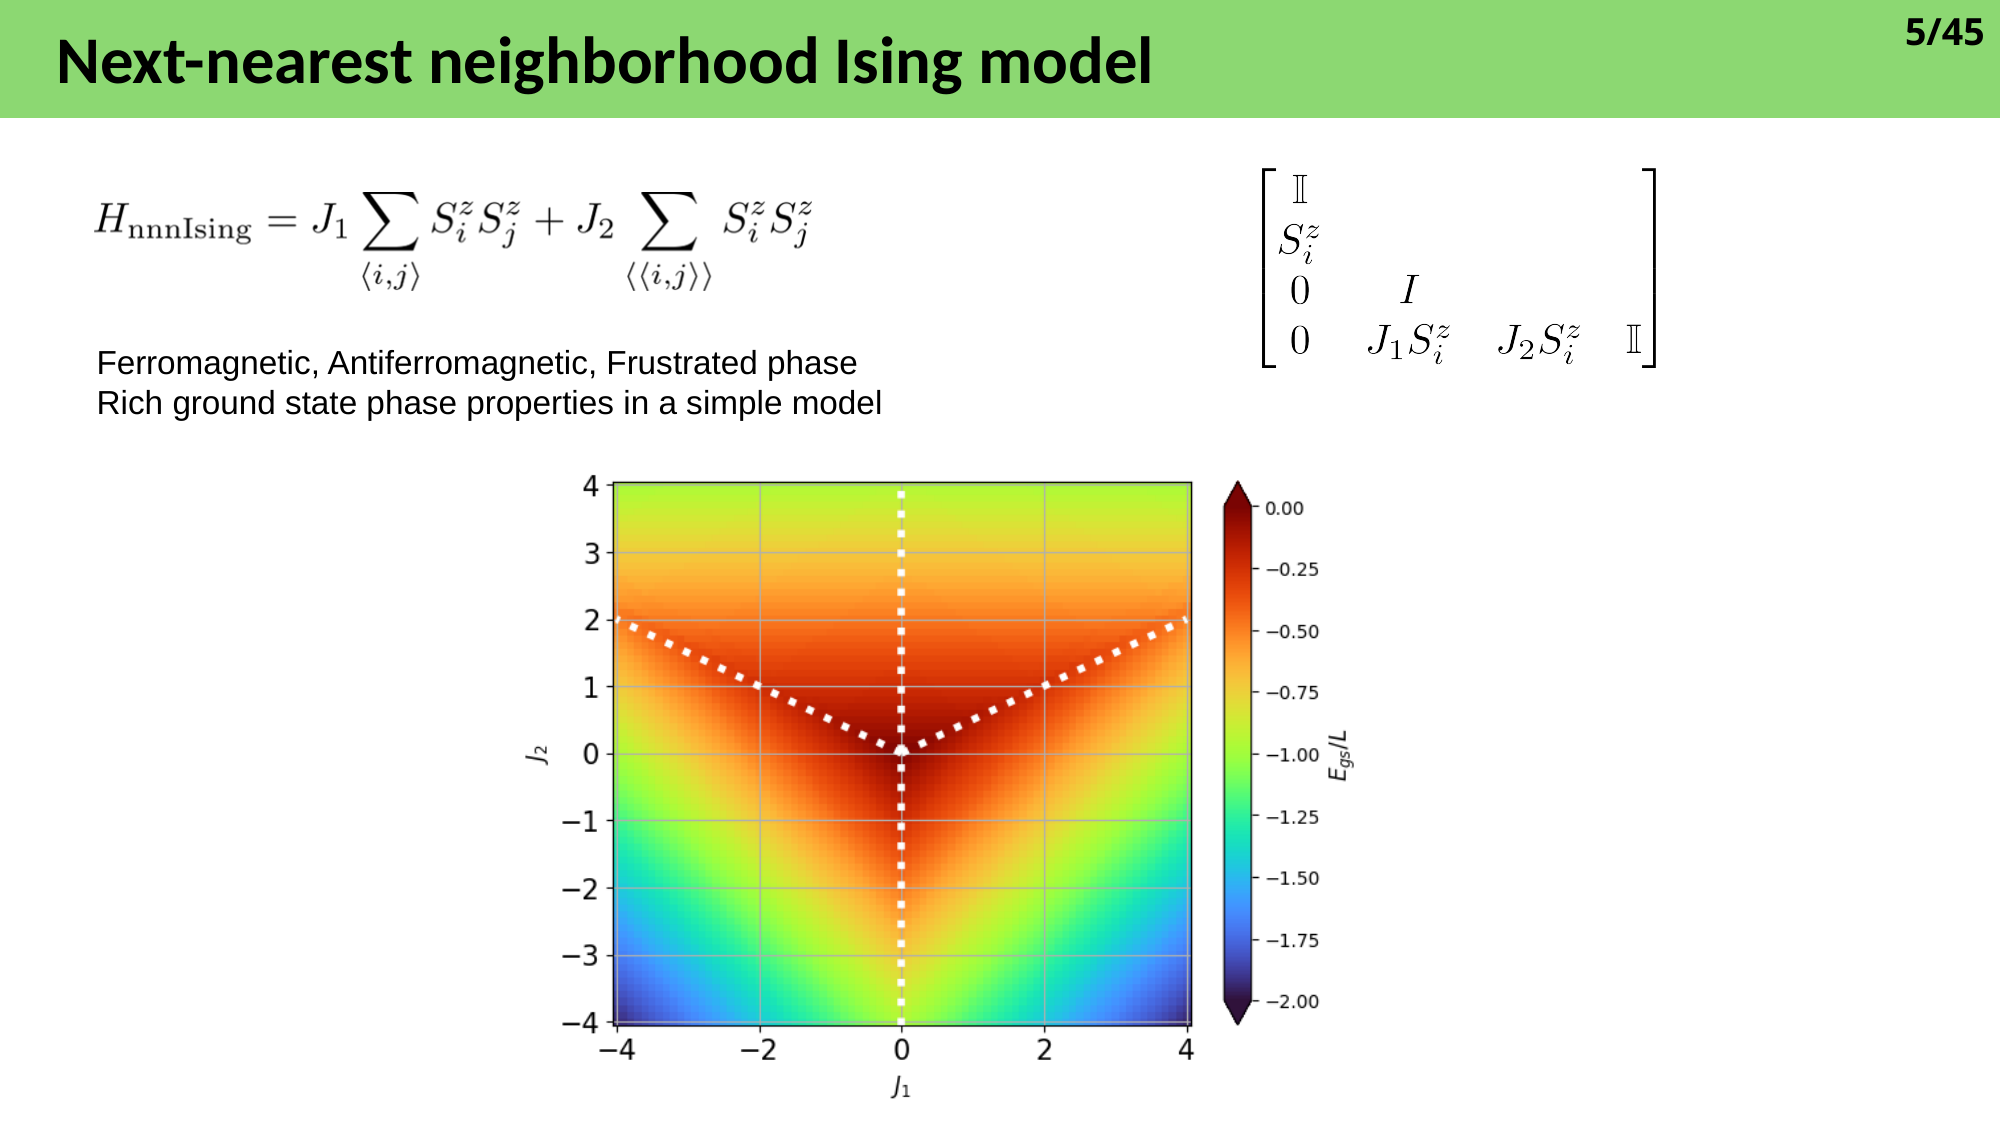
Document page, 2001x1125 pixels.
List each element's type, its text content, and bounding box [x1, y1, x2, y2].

picture [94, 192, 812, 291]
picture [510, 462, 1372, 1113]
picture [1262, 168, 1656, 369]
title Next-nearest neighborhood Ising model [0, 12, 1883, 111]
text_box Ferromagnetic, Antiferromagnetic, Frustrated phase Rich ground state phase properties in a simple model [81, 334, 899, 429]
